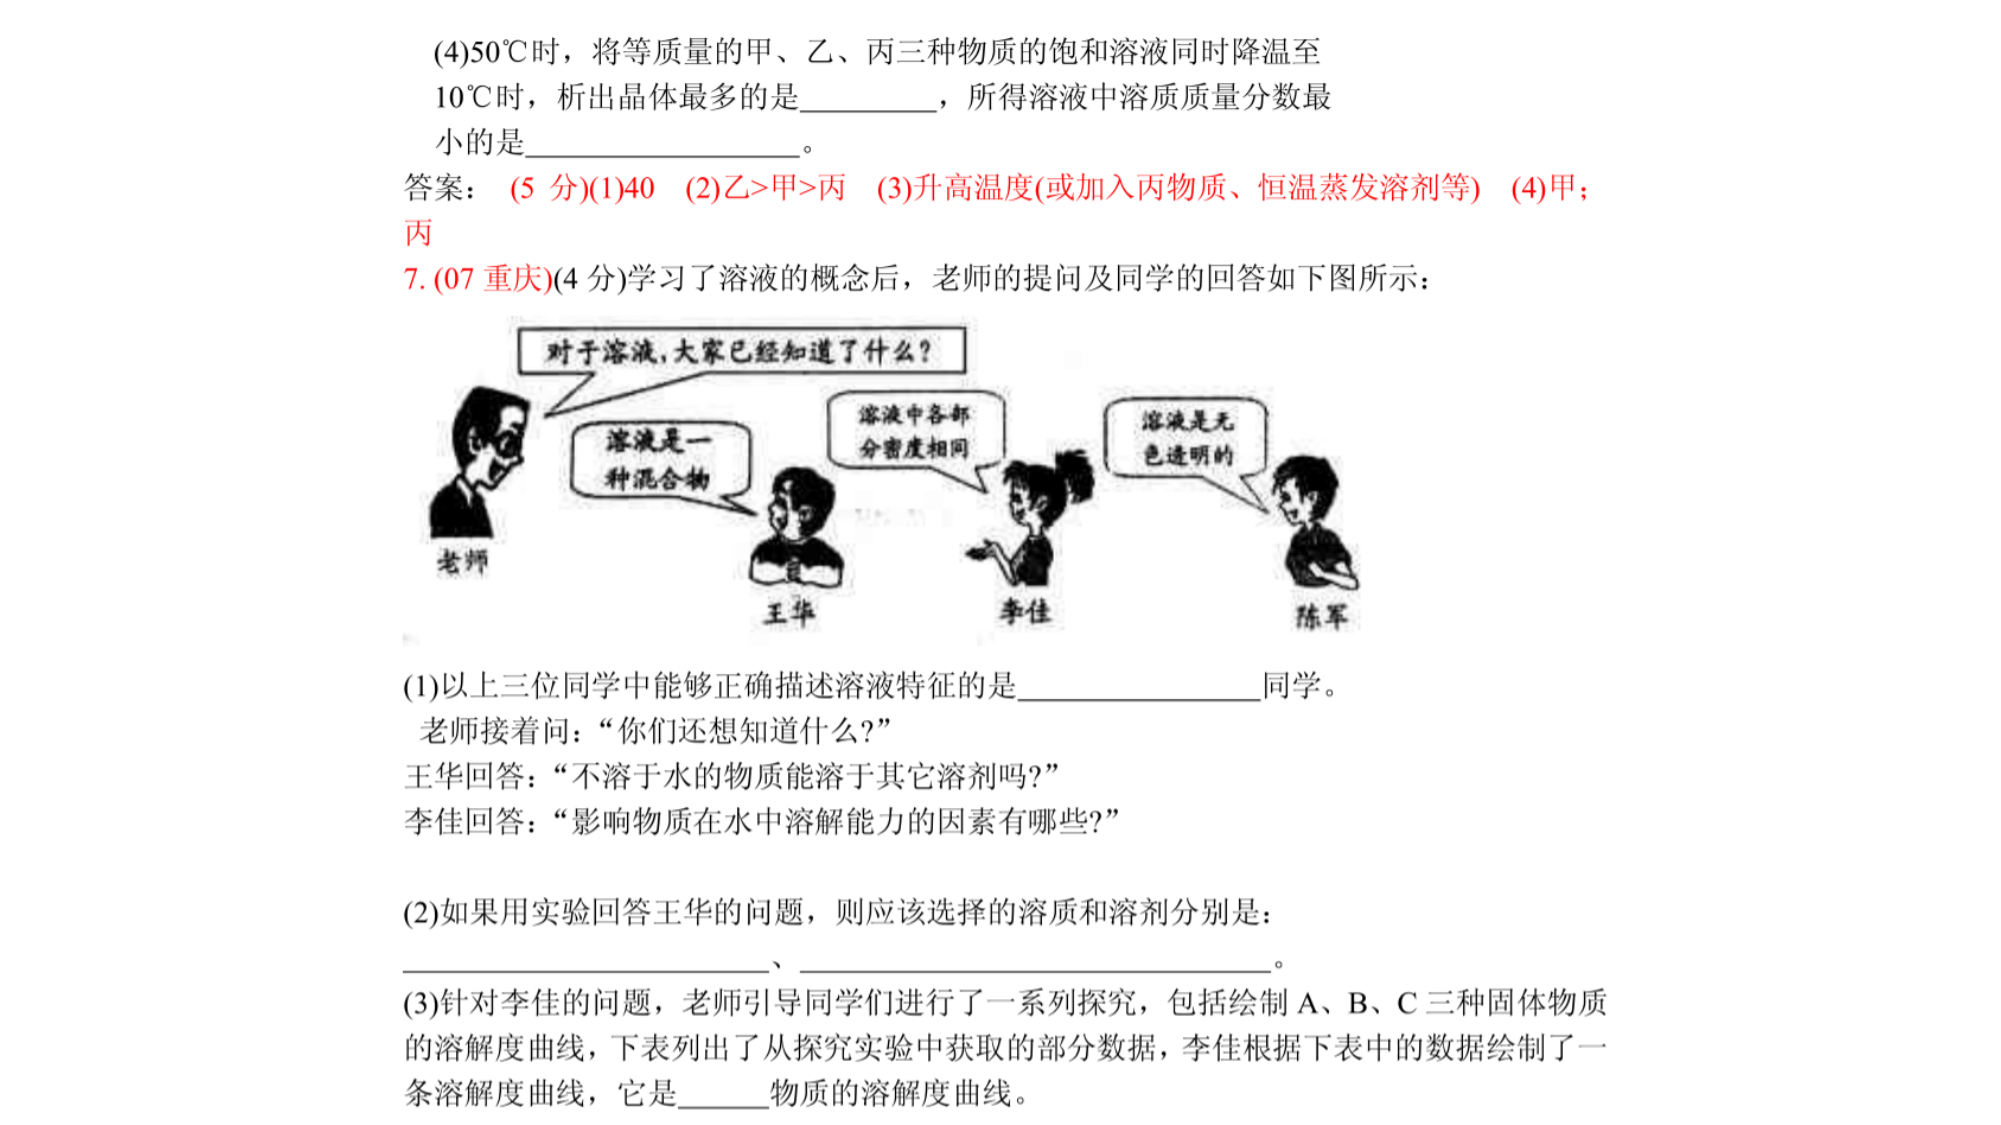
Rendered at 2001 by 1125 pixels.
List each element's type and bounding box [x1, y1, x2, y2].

picture [359, 0, 1641, 1125]
